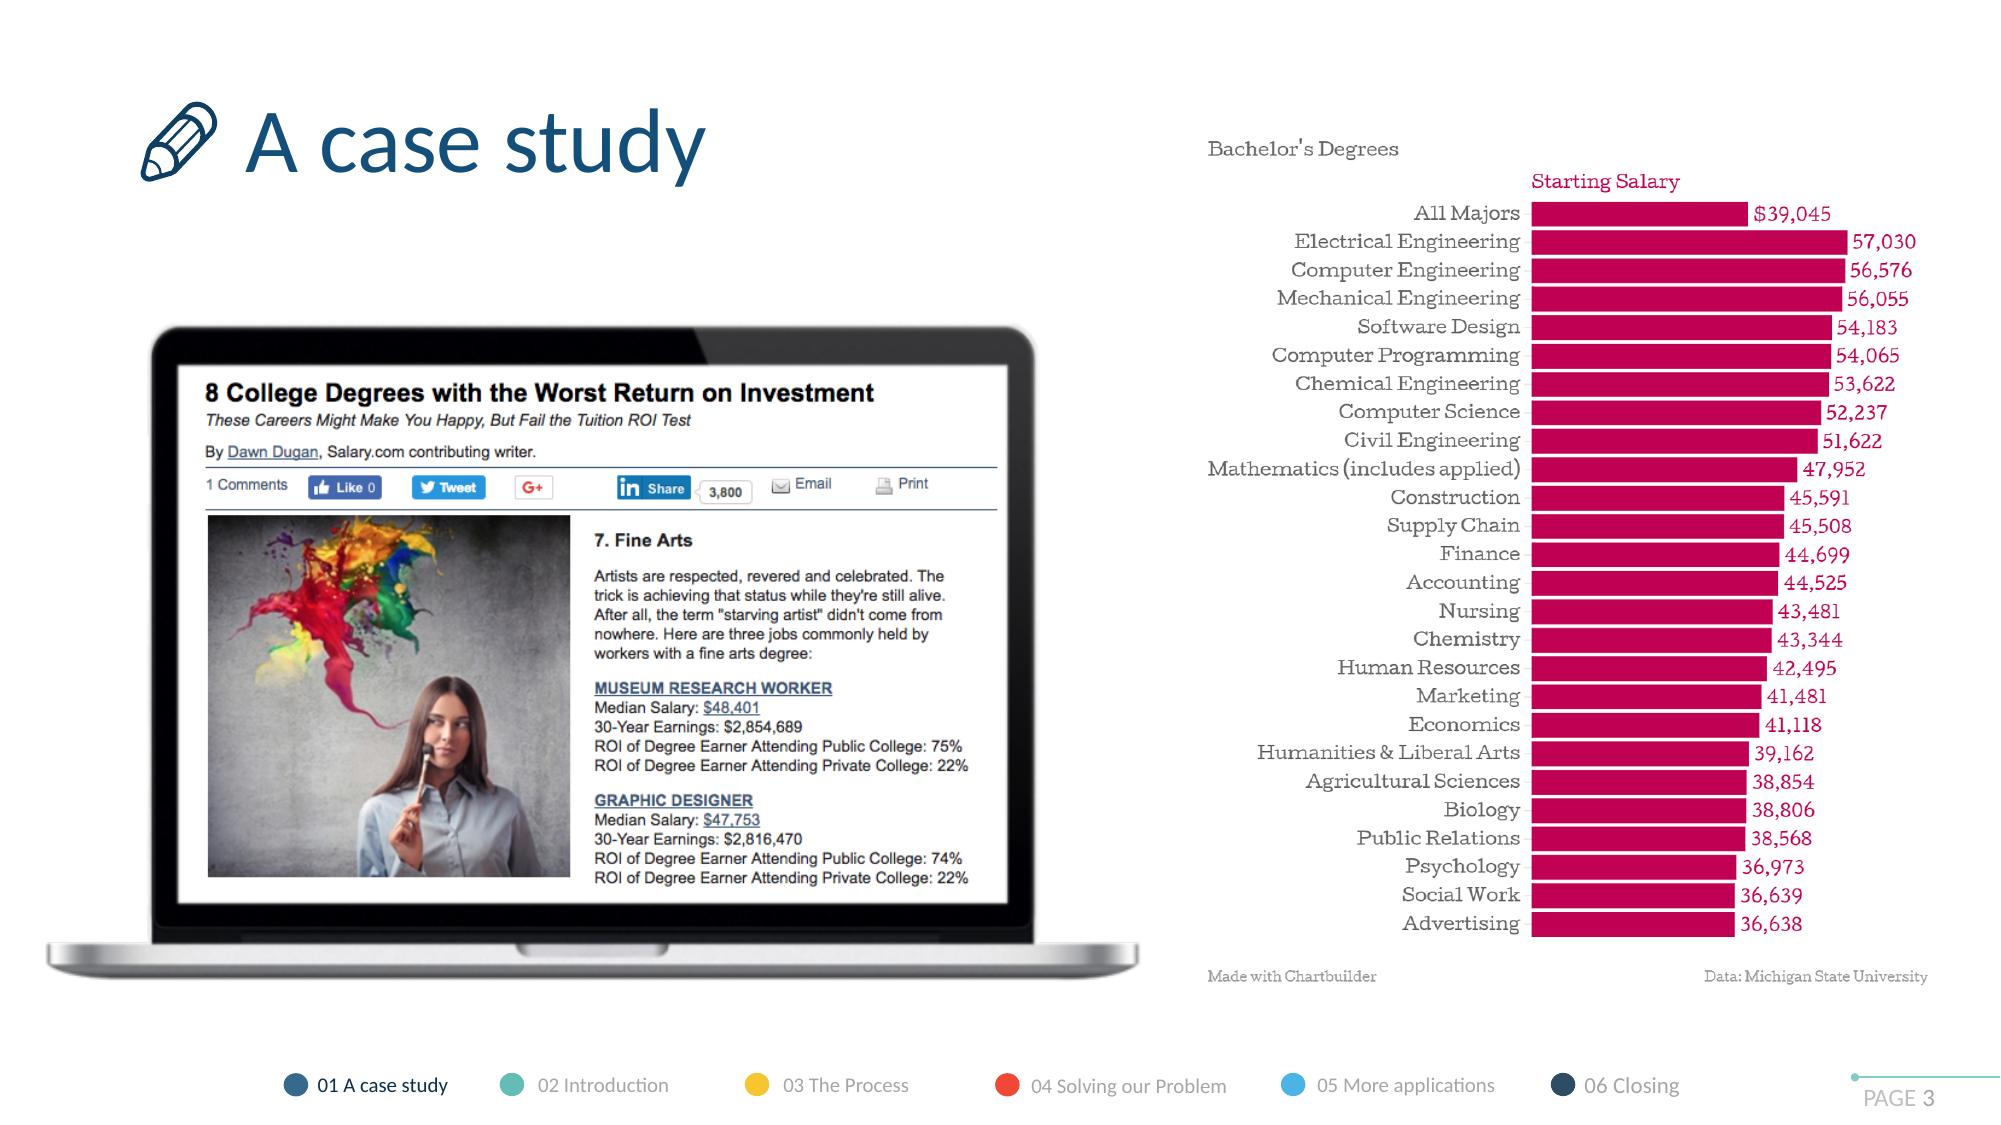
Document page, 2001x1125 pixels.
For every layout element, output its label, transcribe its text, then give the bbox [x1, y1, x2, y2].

text_box PAGE 3 [1848, 1073, 2000, 1125]
text_box [140, 101, 218, 182]
picture [0, 123, 1940, 1028]
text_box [283, 1070, 1681, 1099]
text_box A case study [230, 73, 1173, 173]
